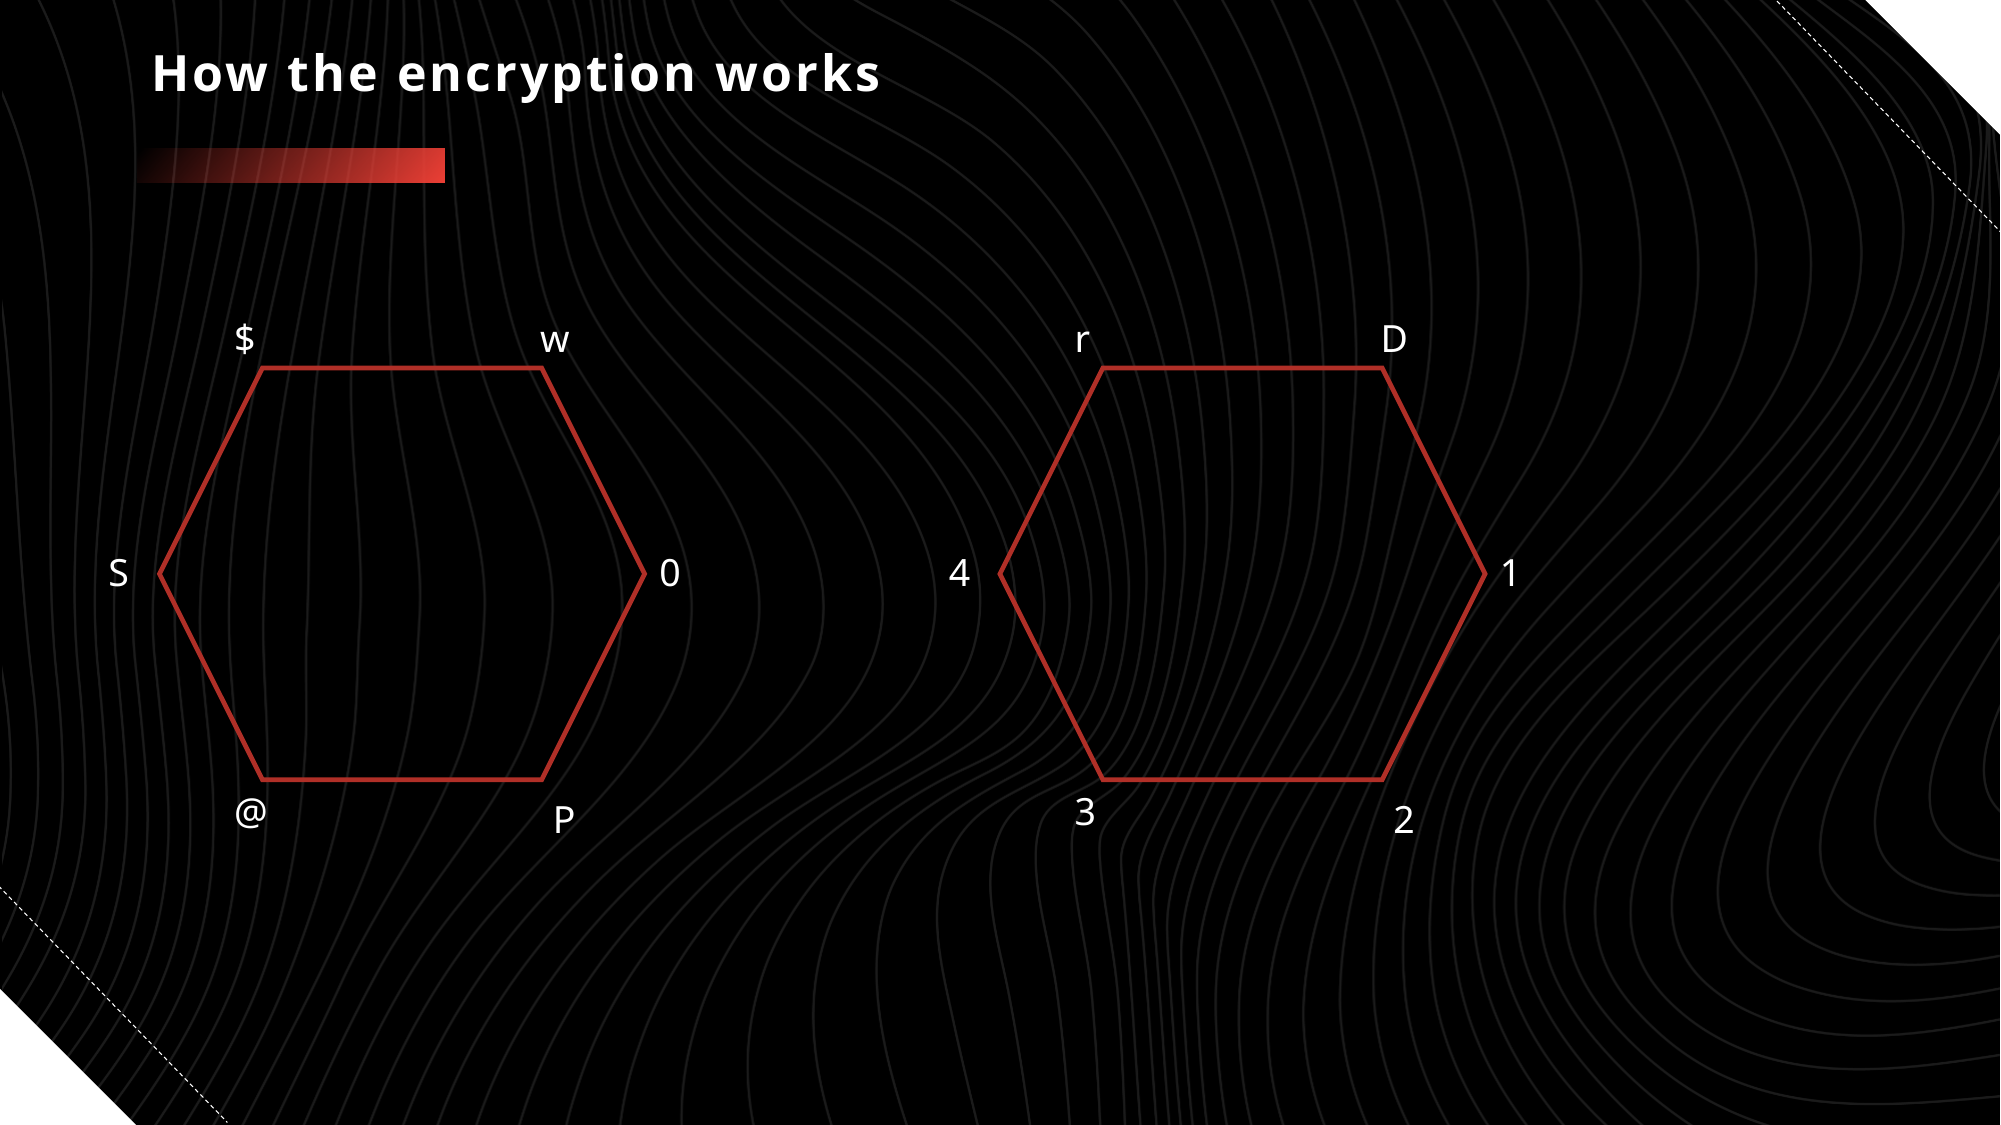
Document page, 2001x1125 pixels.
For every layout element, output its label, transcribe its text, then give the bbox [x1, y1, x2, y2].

text_box 1 [1485, 541, 1562, 602]
text_box S [93, 541, 171, 602]
text_box [1011, 366, 1485, 781]
text_box w [525, 307, 602, 368]
text_box 3 [1059, 780, 1137, 841]
text_box r [1059, 307, 1137, 368]
text_box D [1365, 307, 1443, 368]
text_box @ [219, 780, 296, 841]
text_box 2 [1378, 788, 1456, 849]
text_box 4 [934, 541, 1011, 602]
text_box [171, 366, 644, 781]
title How the encryption works [136, 27, 1863, 124]
text_box P [538, 788, 615, 849]
text_box $ [219, 307, 296, 368]
text_box 0 [644, 541, 722, 602]
